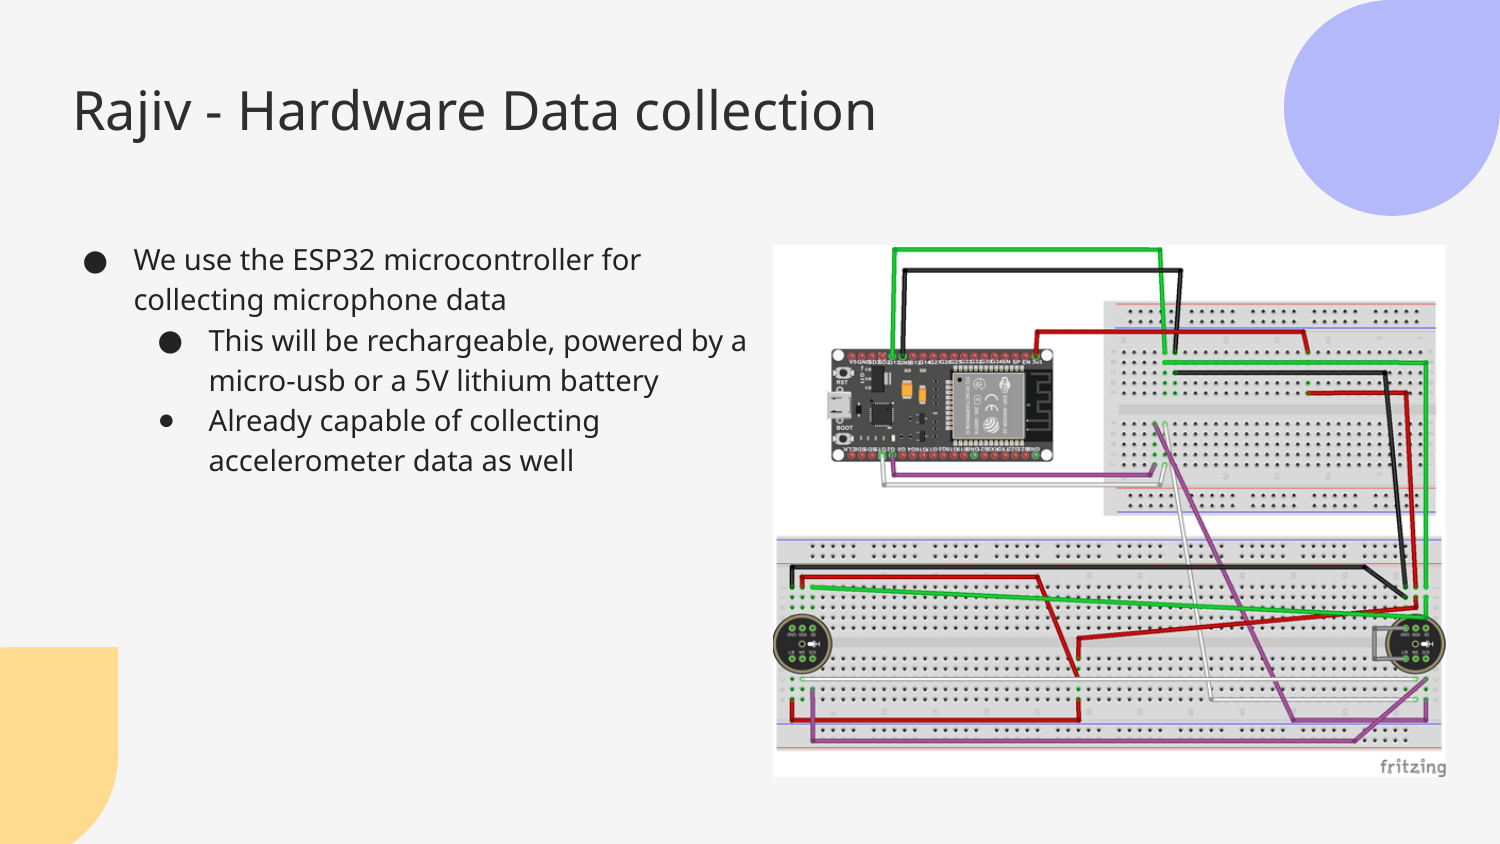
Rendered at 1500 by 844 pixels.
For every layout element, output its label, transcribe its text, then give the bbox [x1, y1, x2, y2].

text_box [1284, 0, 1500, 216]
title Rajiv - Hardware Data collection [57, 61, 1050, 155]
picture [773, 244, 1446, 777]
list We use the ESP32 microcontroller for collecting microphone data This will be rechargeable, powered by a micro-usb or a 5V lithium battery Already capable of collecting accelerometer data as well [43, 221, 781, 623]
